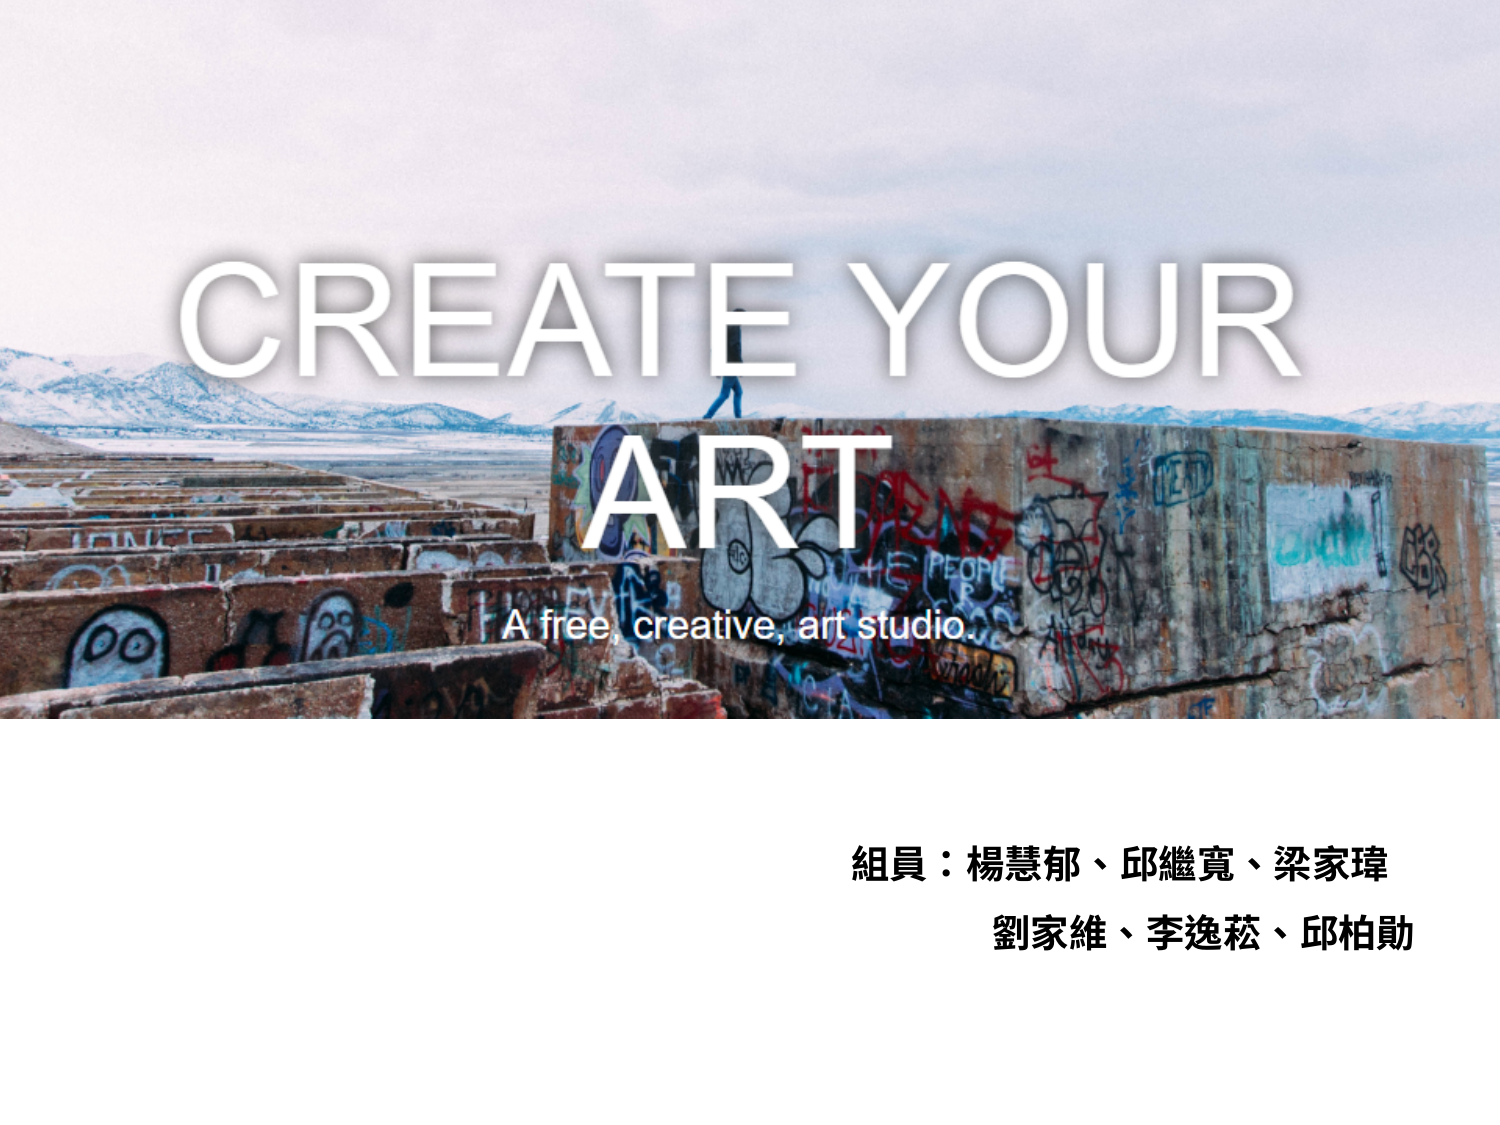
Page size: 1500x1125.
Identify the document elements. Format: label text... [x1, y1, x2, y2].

picture [0, 0, 1500, 719]
text_box 組員：楊慧郁、邱繼寬、梁家瑋 劉家維、李逸菘、邱柏勛 [839, 832, 1500, 965]
